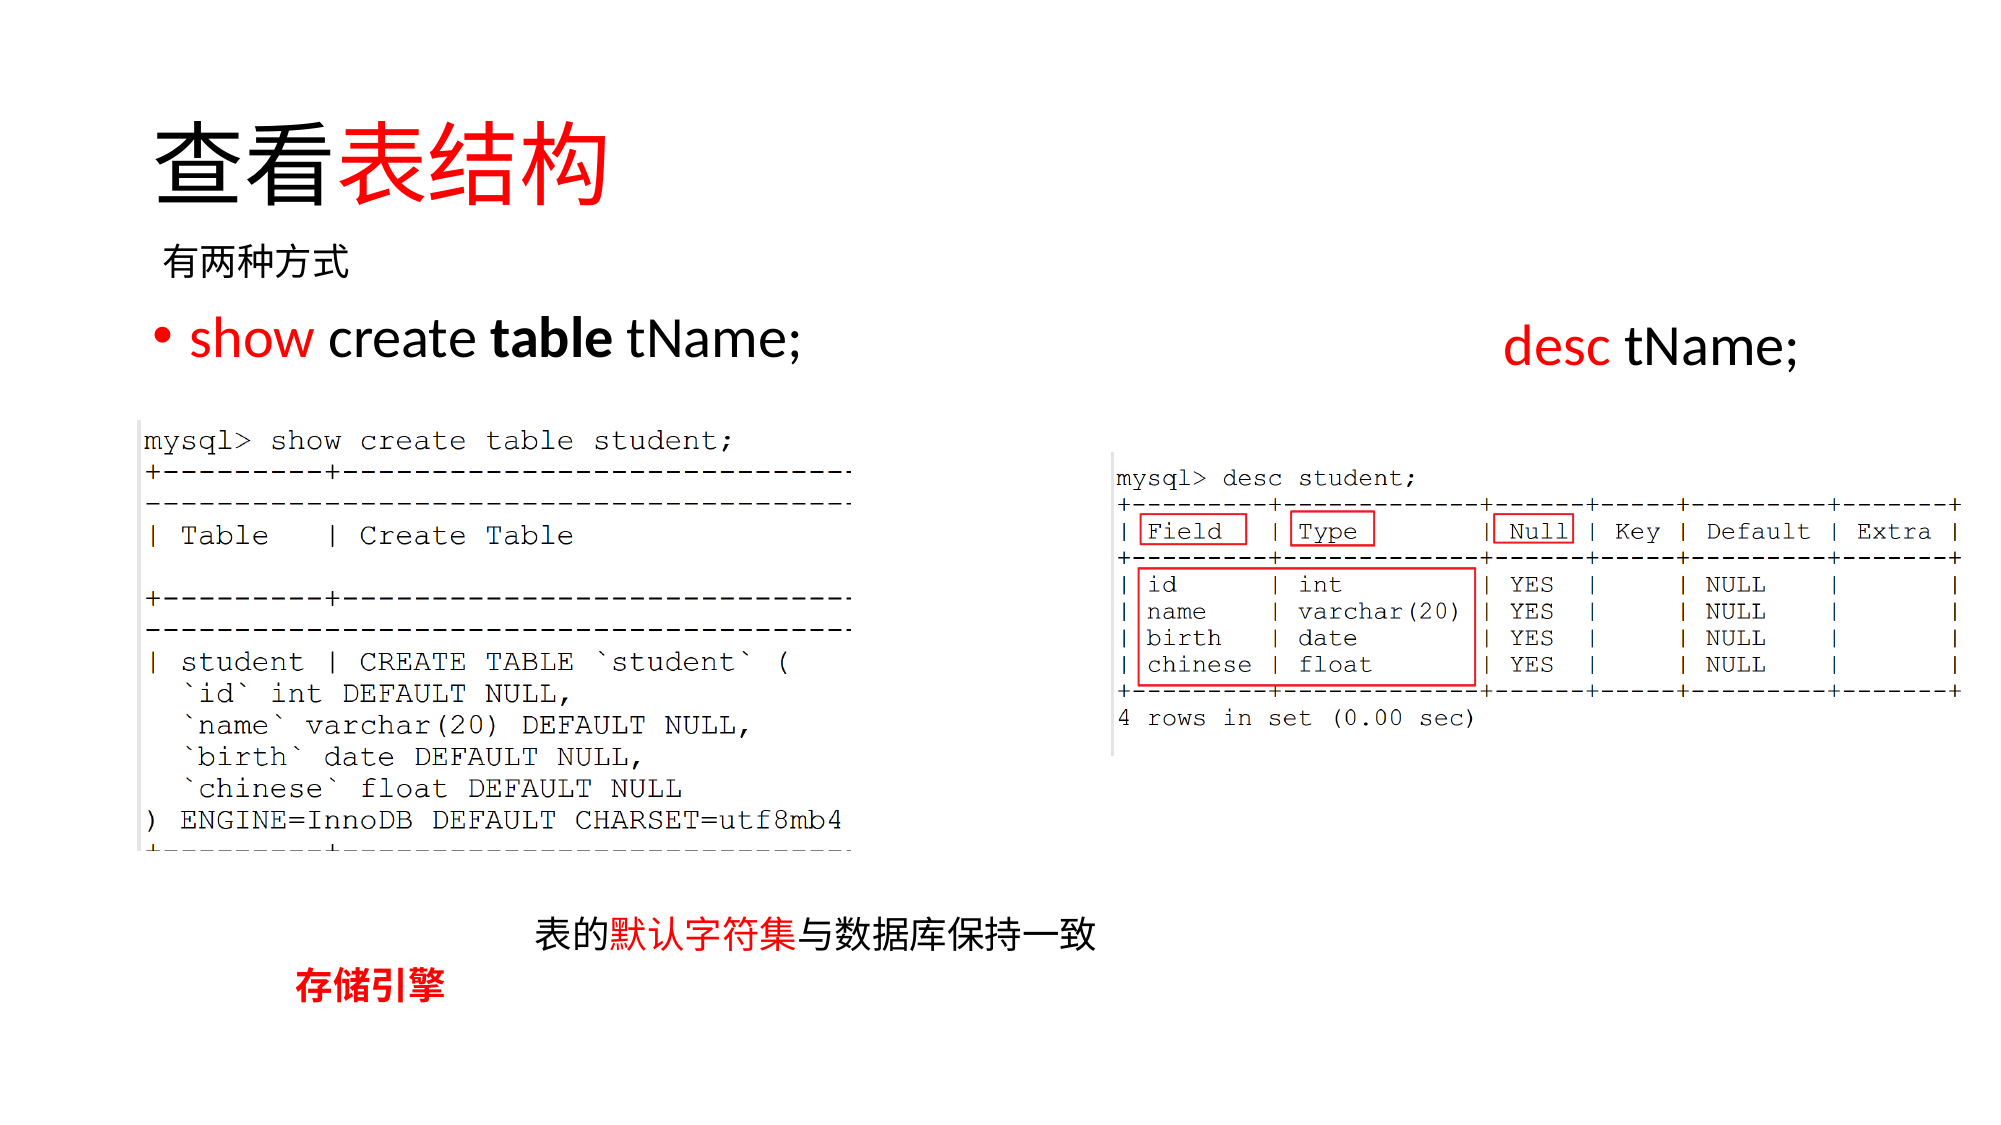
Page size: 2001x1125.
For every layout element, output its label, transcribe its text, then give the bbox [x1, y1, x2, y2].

text_box 存储引擎 [280, 954, 465, 1015]
picture [137, 420, 851, 851]
picture [1111, 452, 1980, 756]
title 查看表结构 [137, 59, 1863, 278]
text_box 有两种方式 [147, 230, 966, 291]
text_box desc tName; [1489, 299, 1816, 385]
list show create table tName; [137, 299, 1863, 1014]
text_box 表的默认字符集与数据库保持一致 [519, 903, 1125, 964]
